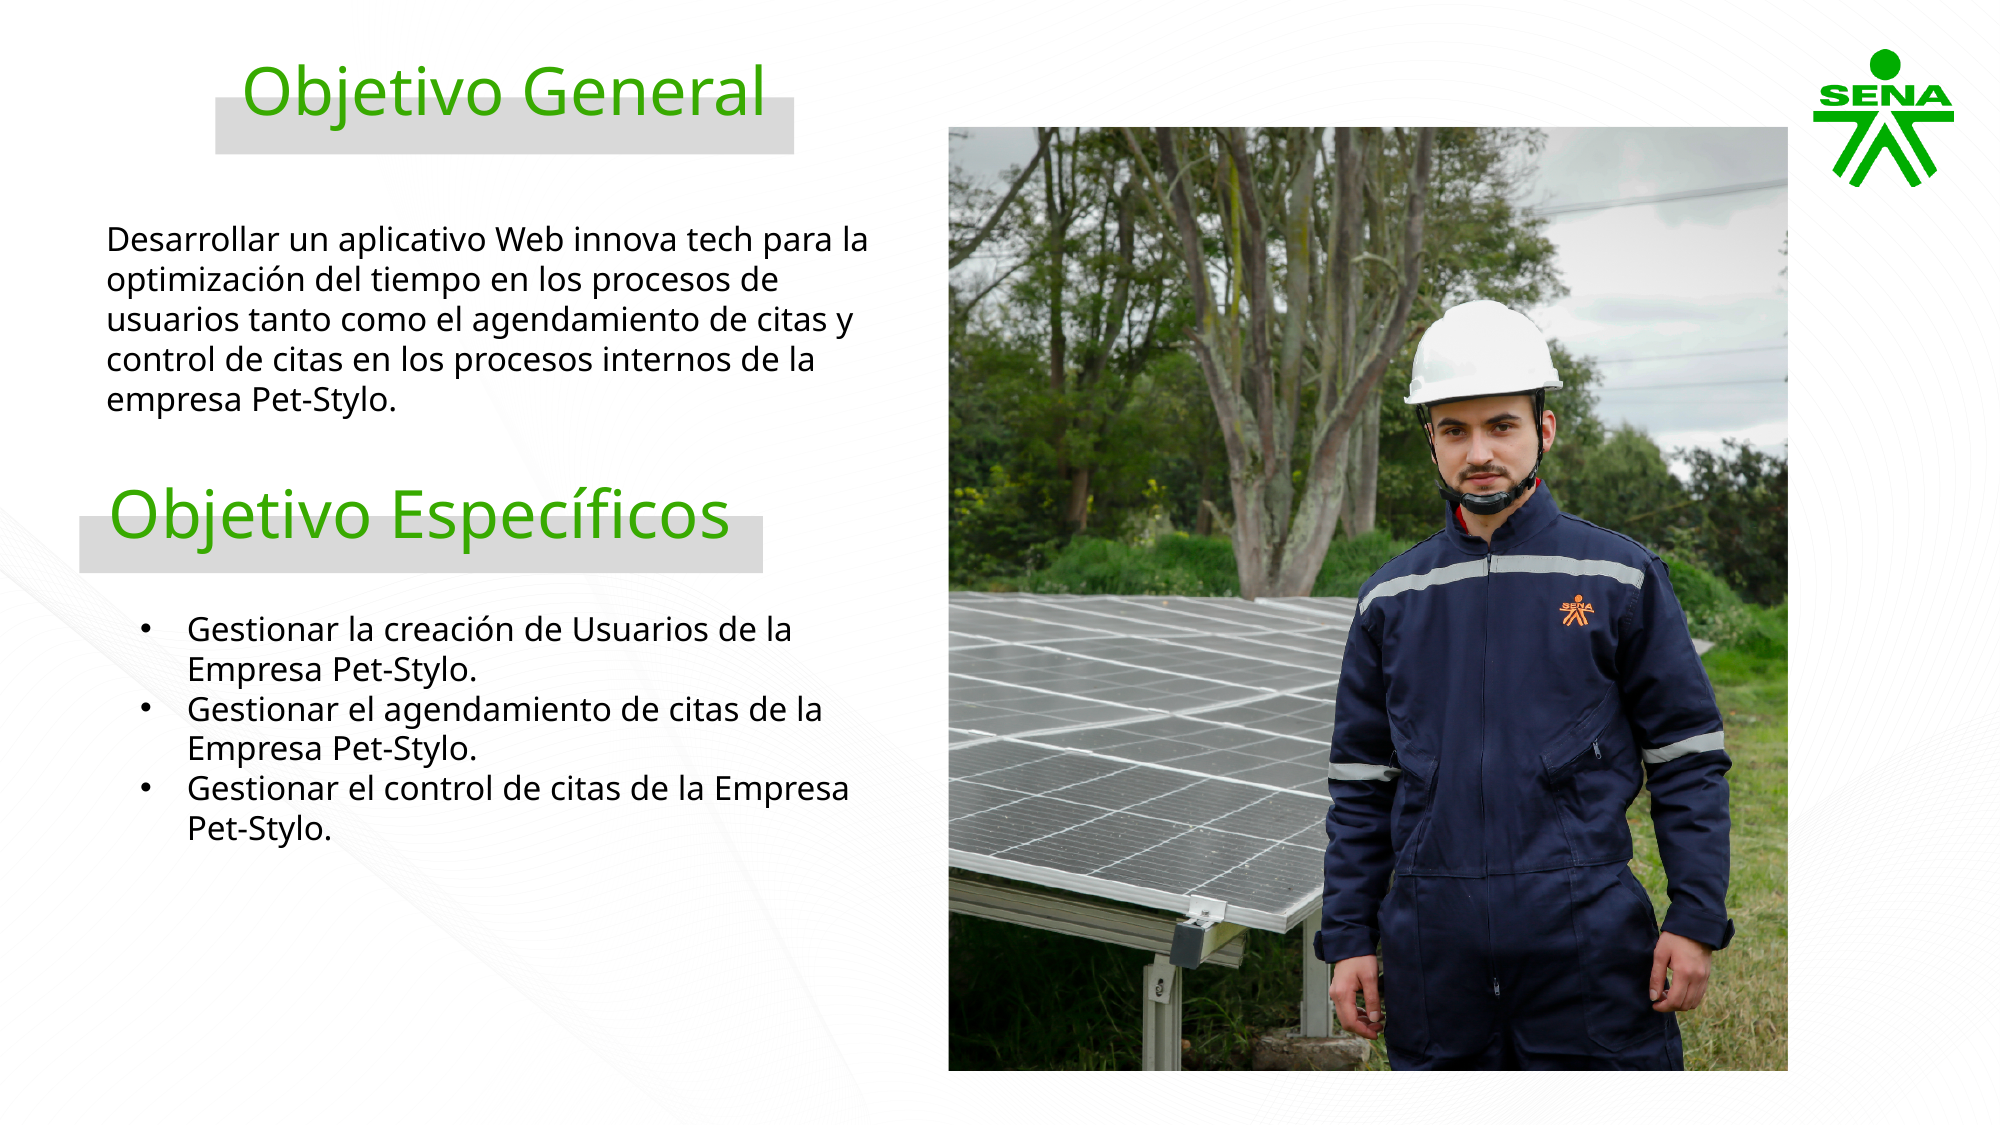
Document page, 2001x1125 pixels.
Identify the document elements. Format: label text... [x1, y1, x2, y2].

text_box Objetivo Específicos [94, 473, 623, 585]
text_box [78, 515, 94, 574]
text_box Desarrollar un aplicativo Web innova tech para la optimización del tiempo en los procesos de usuarios tanto como el agendamiento de citas y control de citas en los procesos internos de la empresa Pet-Stylo. [91, 211, 623, 426]
picture [0, 0, 2000, 1125]
text_box Gestionar la creación de Usuarios de la Empresa Pet-Stylo. Gestionar el agendamiento de citas de la Empresa Pet-Stylo. Gestionar el control de citas de la Empresa Pet-Stylo. [125, 600, 623, 855]
text_box Objetivo General [170, 51, 840, 162]
